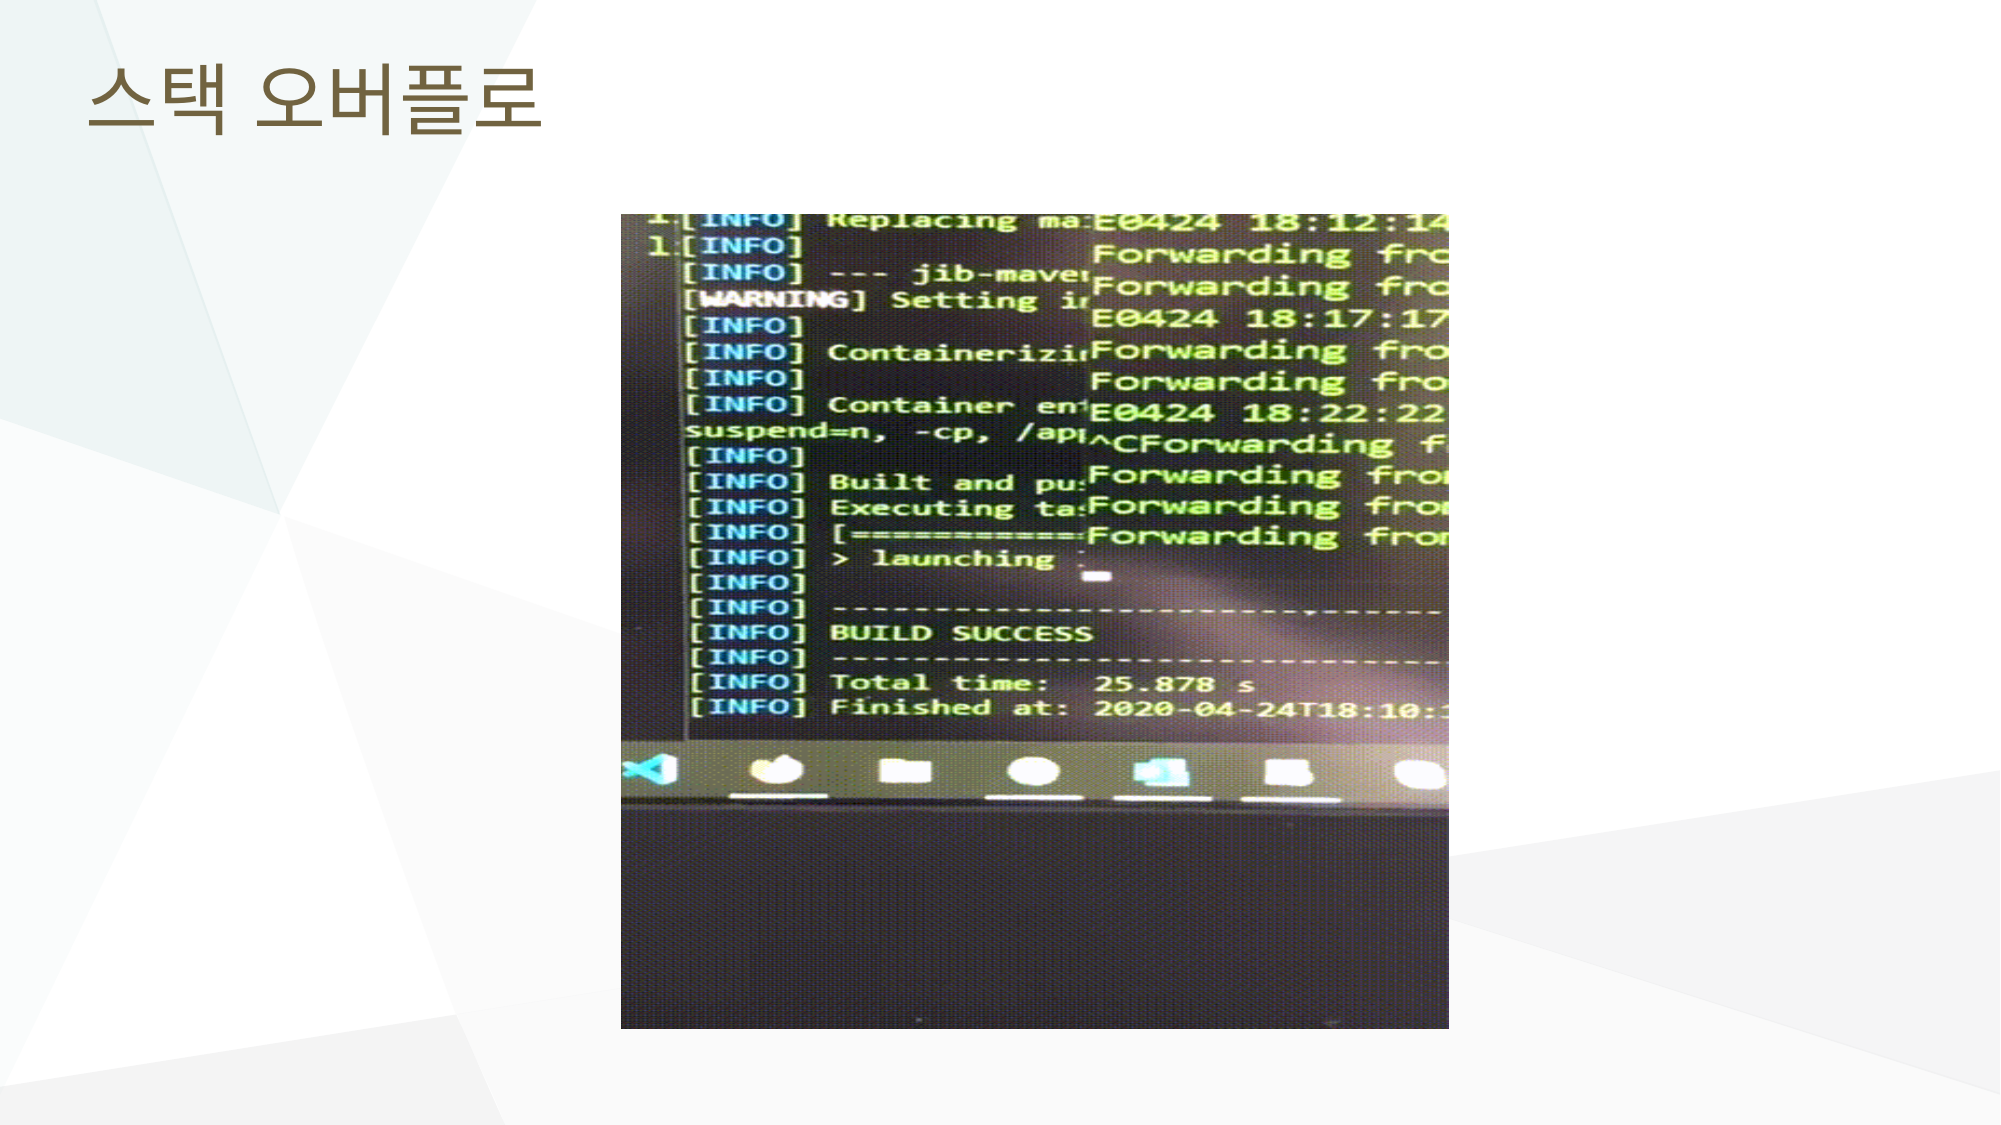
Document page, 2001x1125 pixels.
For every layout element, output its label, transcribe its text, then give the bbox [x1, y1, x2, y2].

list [621, 214, 1450, 1029]
title 스택 오버플로 [70, 20, 1925, 175]
